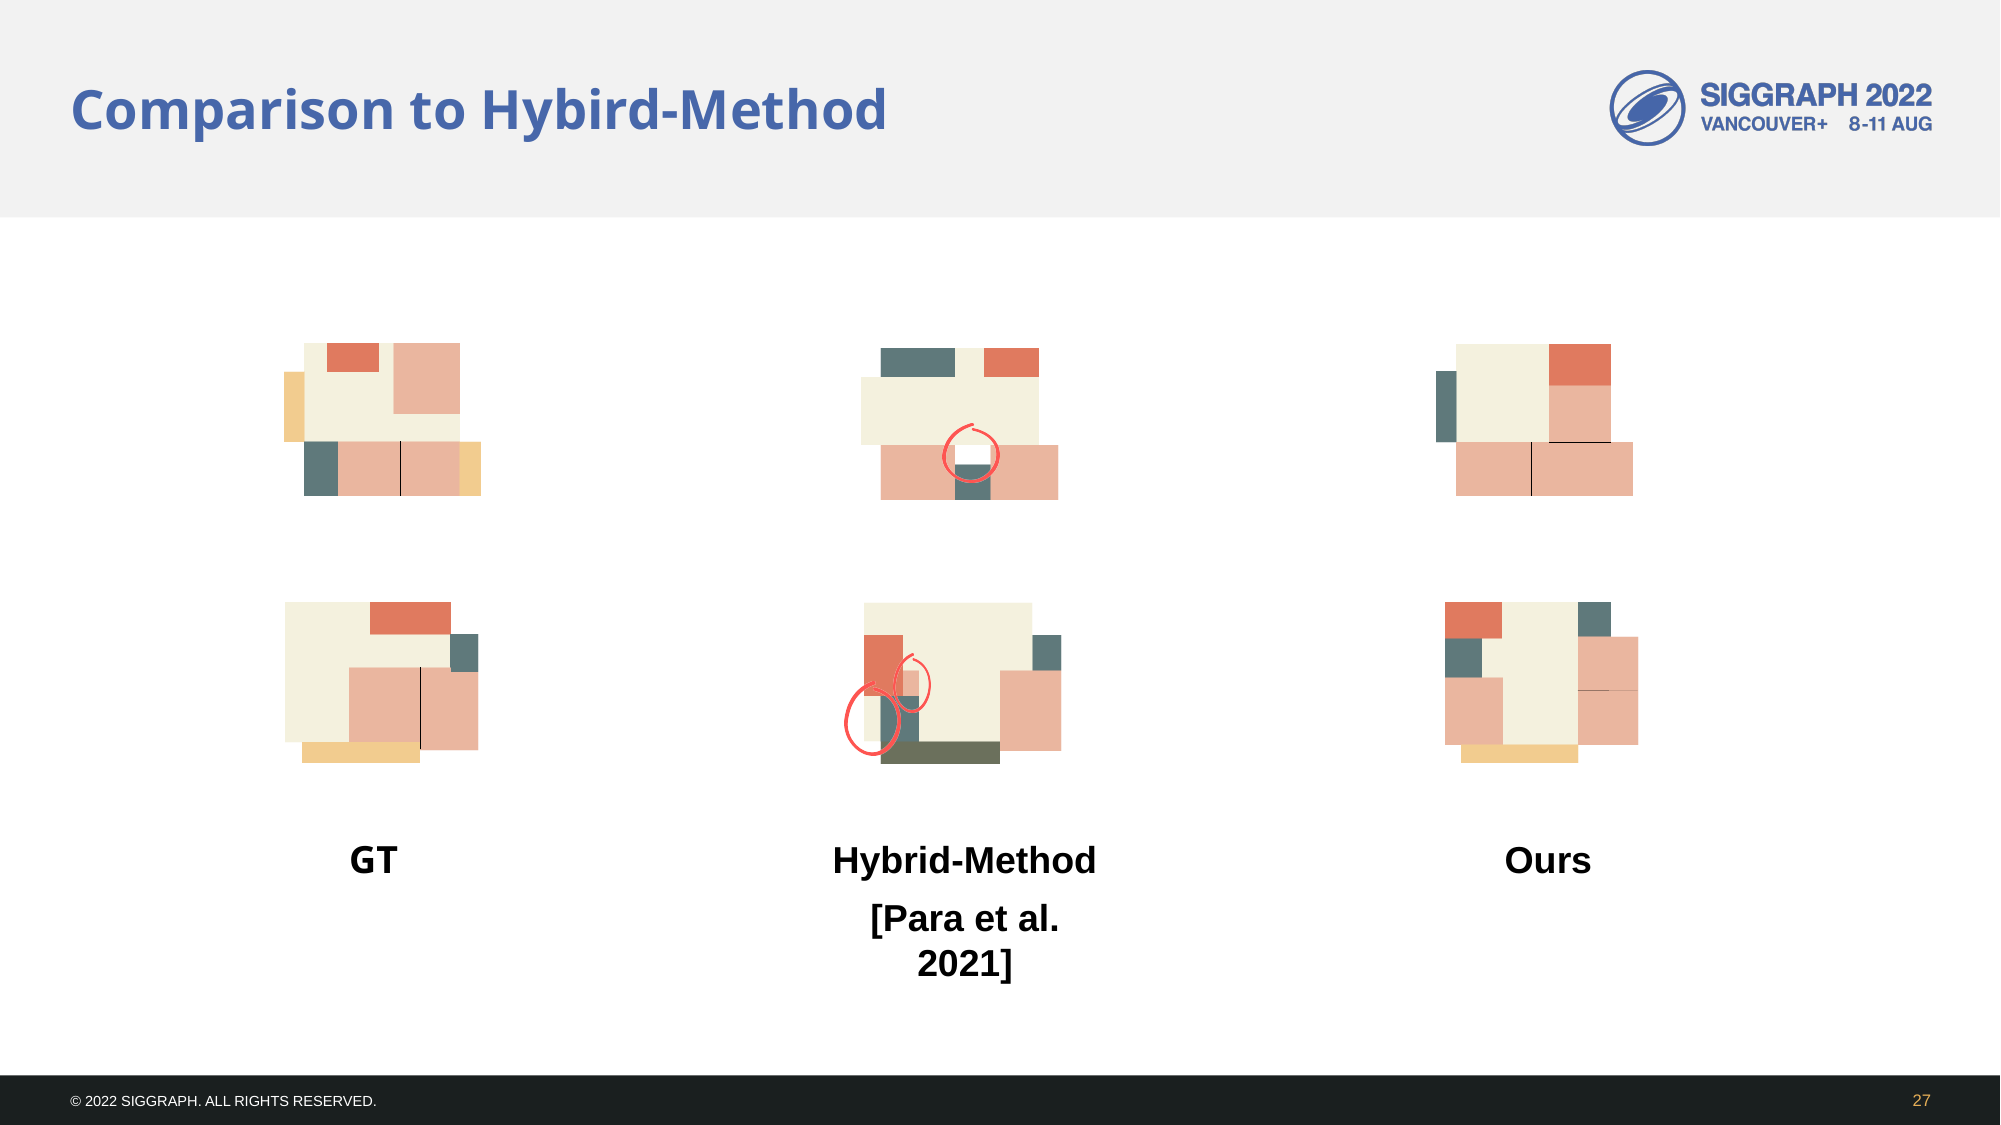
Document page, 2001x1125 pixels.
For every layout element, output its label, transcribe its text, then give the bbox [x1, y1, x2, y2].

footer © 2022 SIGGRAPH. All Rights Reserved. [70, 1075, 510, 1125]
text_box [1394, 535, 1688, 829]
picture [820, 284, 1099, 821]
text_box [1377, 263, 1691, 576]
text_box Ours [1400, 828, 1711, 889]
slide_number 27 [1820, 1075, 1932, 1125]
text_box GT [226, 828, 536, 889]
picture [1609, 70, 1932, 146]
title Comparison to Hybird-Method [70, 0, 1481, 216]
text_box Hybrid-Method [Para et al. 2021] [817, 829, 1128, 992]
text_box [234, 535, 528, 829]
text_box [225, 262, 539, 576]
